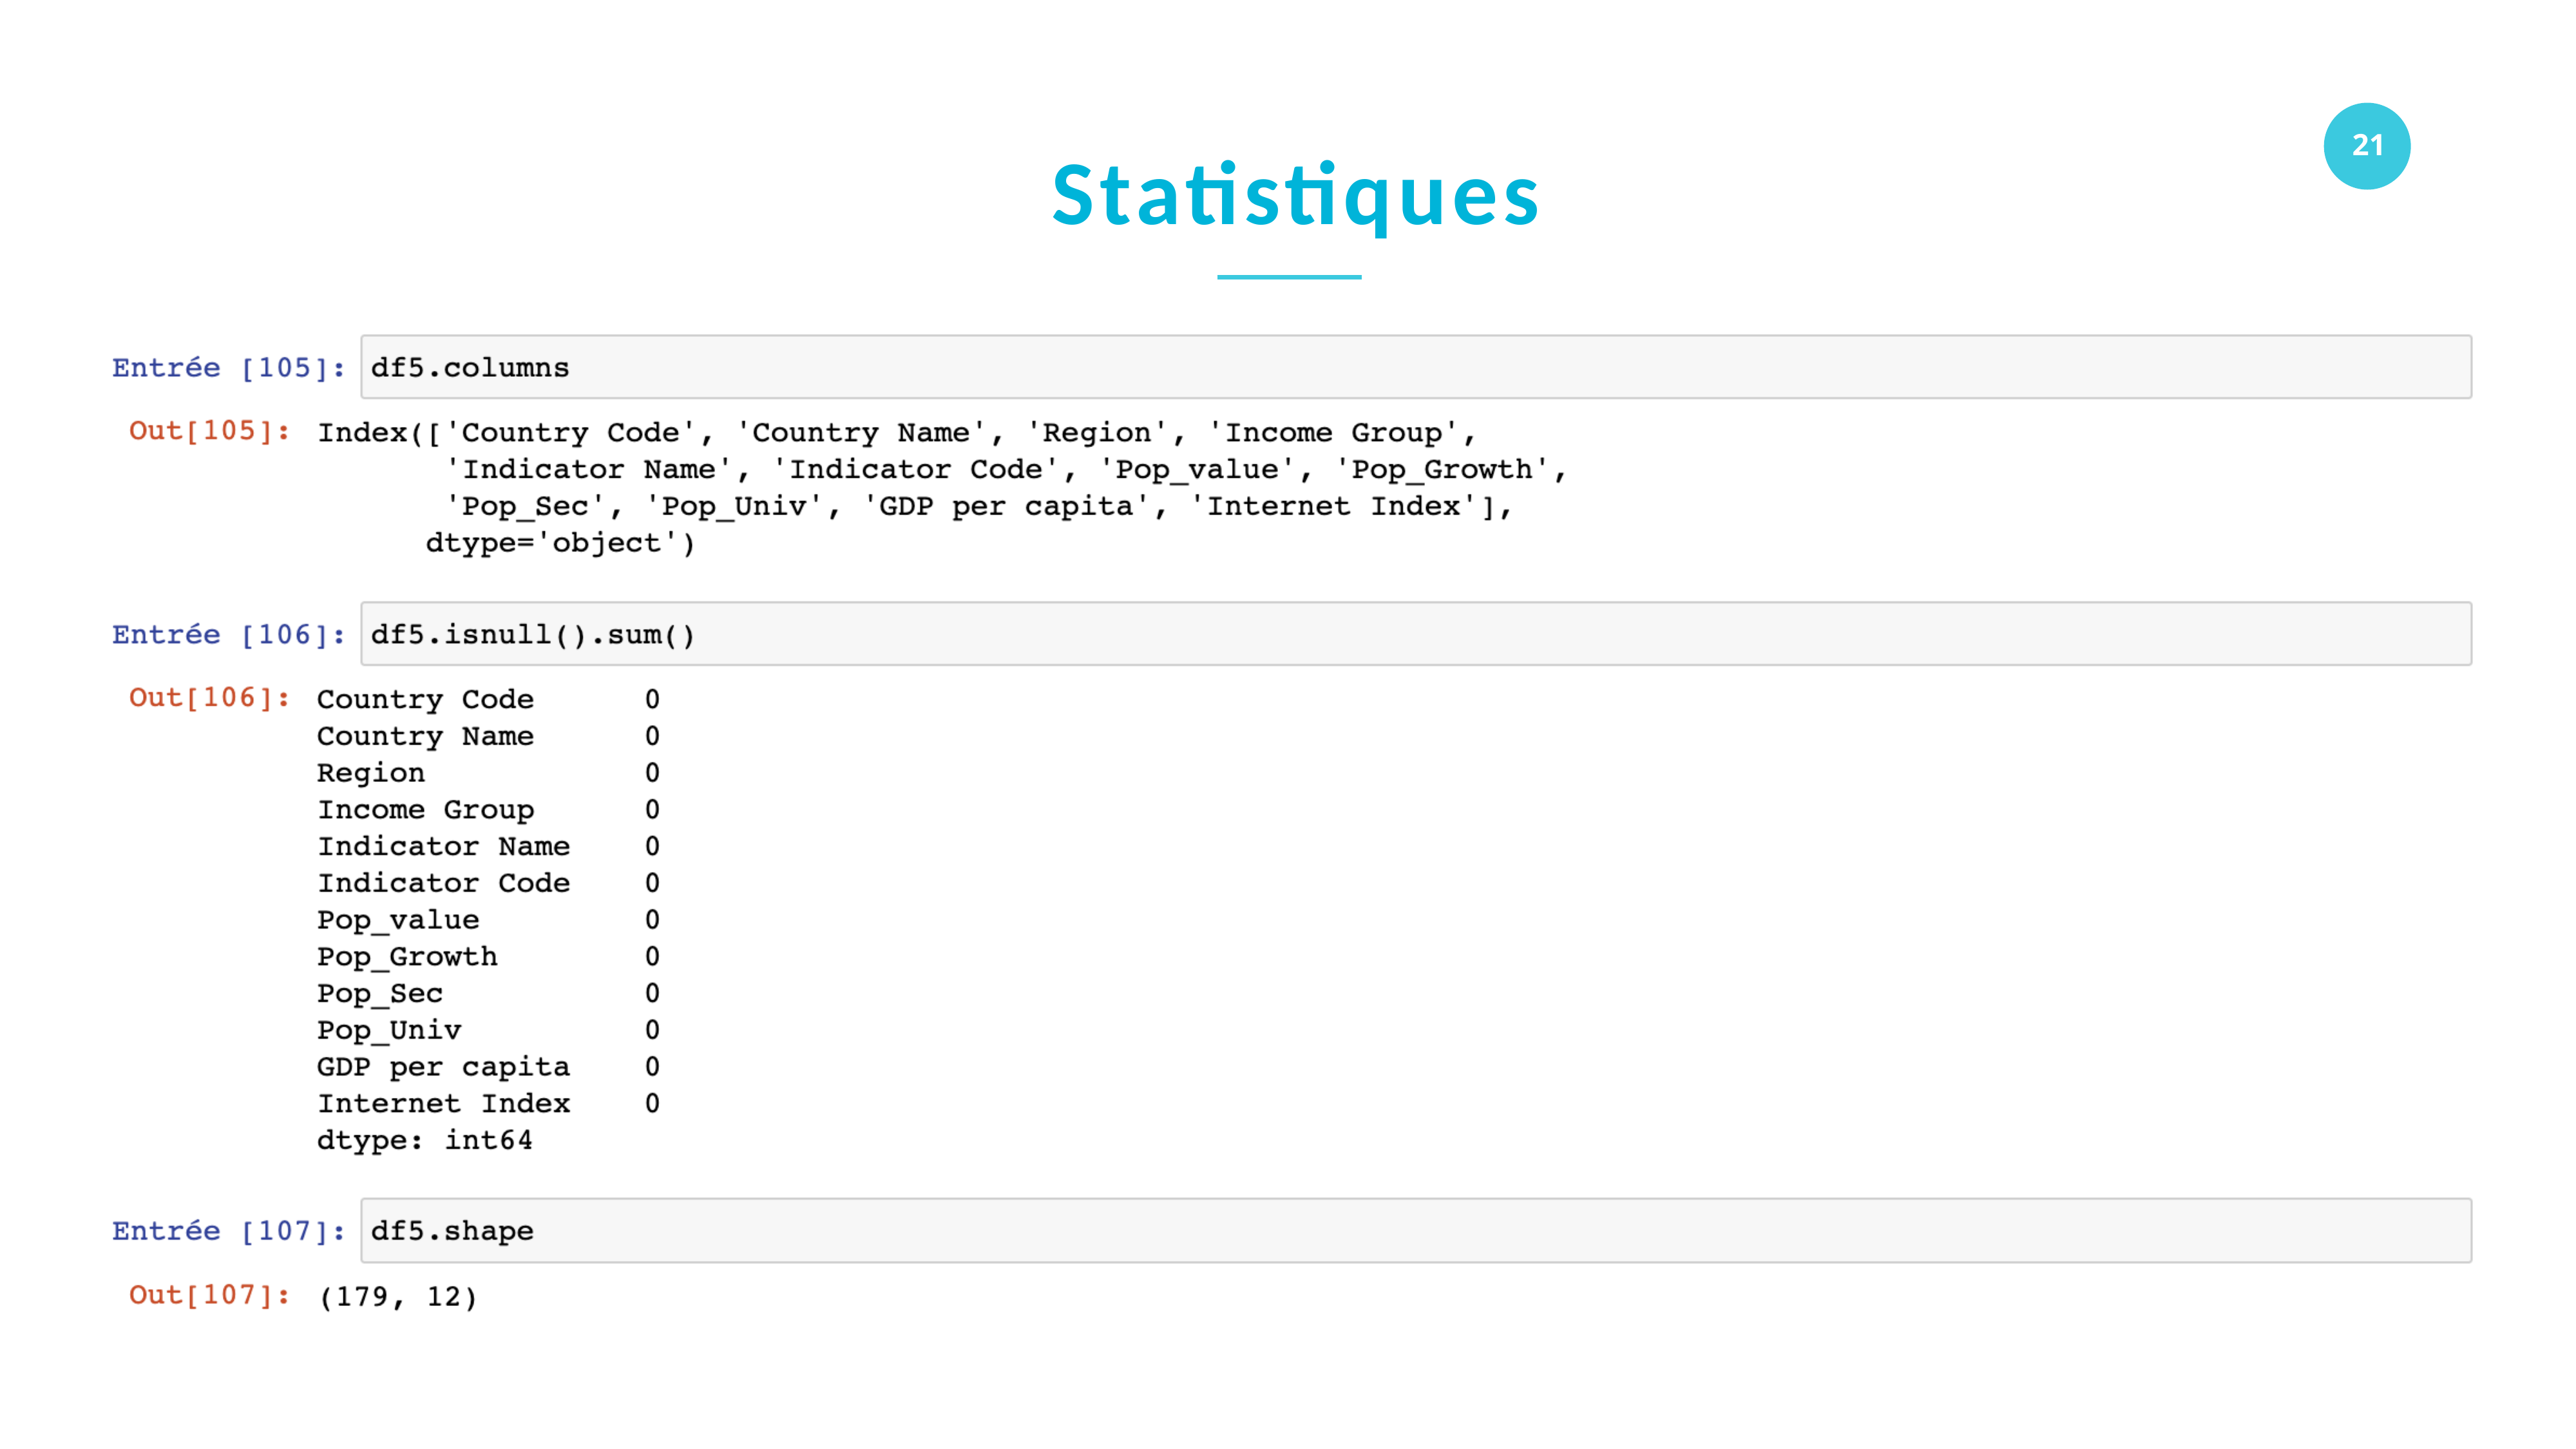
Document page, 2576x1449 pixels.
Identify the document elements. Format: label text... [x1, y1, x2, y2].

text_box Statistiques [1042, 133, 1541, 243]
picture [66, 310, 2510, 1332]
